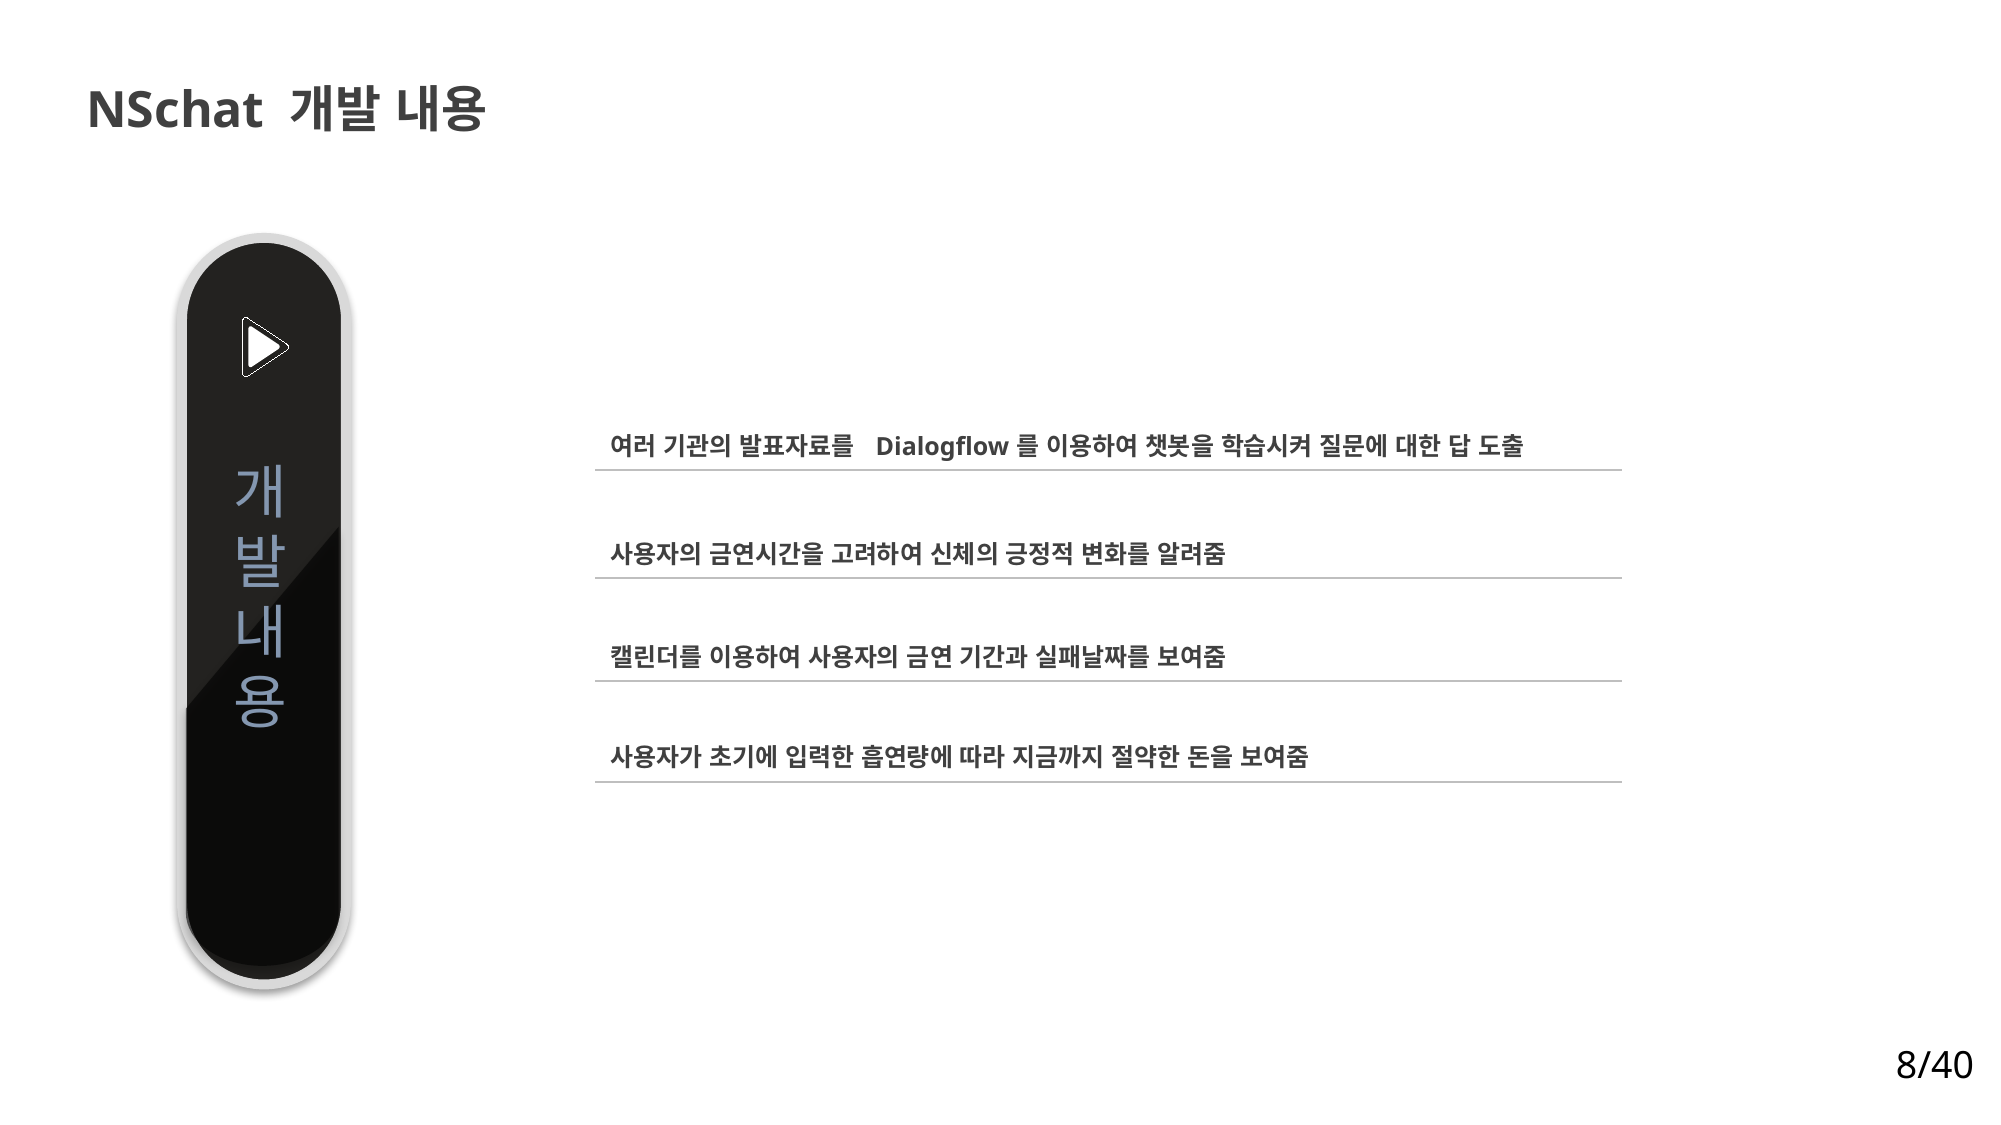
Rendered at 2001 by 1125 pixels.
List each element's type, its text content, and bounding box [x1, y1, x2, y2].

text_box NSchat 개발 내용 [71, 40, 932, 145]
table_cell 사용자가 초기에 입력한 흡연량에 따라 지금까지 절약한 돈을 보여줌 [595, 682, 1622, 781]
text_box 8/40 [1881, 1033, 2000, 1094]
table_cell 사용자의 금연시간을 고려하여 신체의 긍정적 변화를 알려줌 [595, 471, 1622, 577]
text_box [242, 317, 289, 377]
table_header 여러 기관의 발표자료를 Dialogflow를 이용하여 챗봇을 학습시켜 질문에 대한 답 도출 [595, 352, 1622, 469]
text_box [180, 236, 347, 921]
text_box 개 발 내 용 [182, 447, 339, 743]
text_box [209, 951, 332, 986]
text_box [184, 523, 340, 967]
table_cell 캘린더를 이용하여 사용자의 금연 기간과 실패날짜를 보여줌 [595, 579, 1622, 680]
